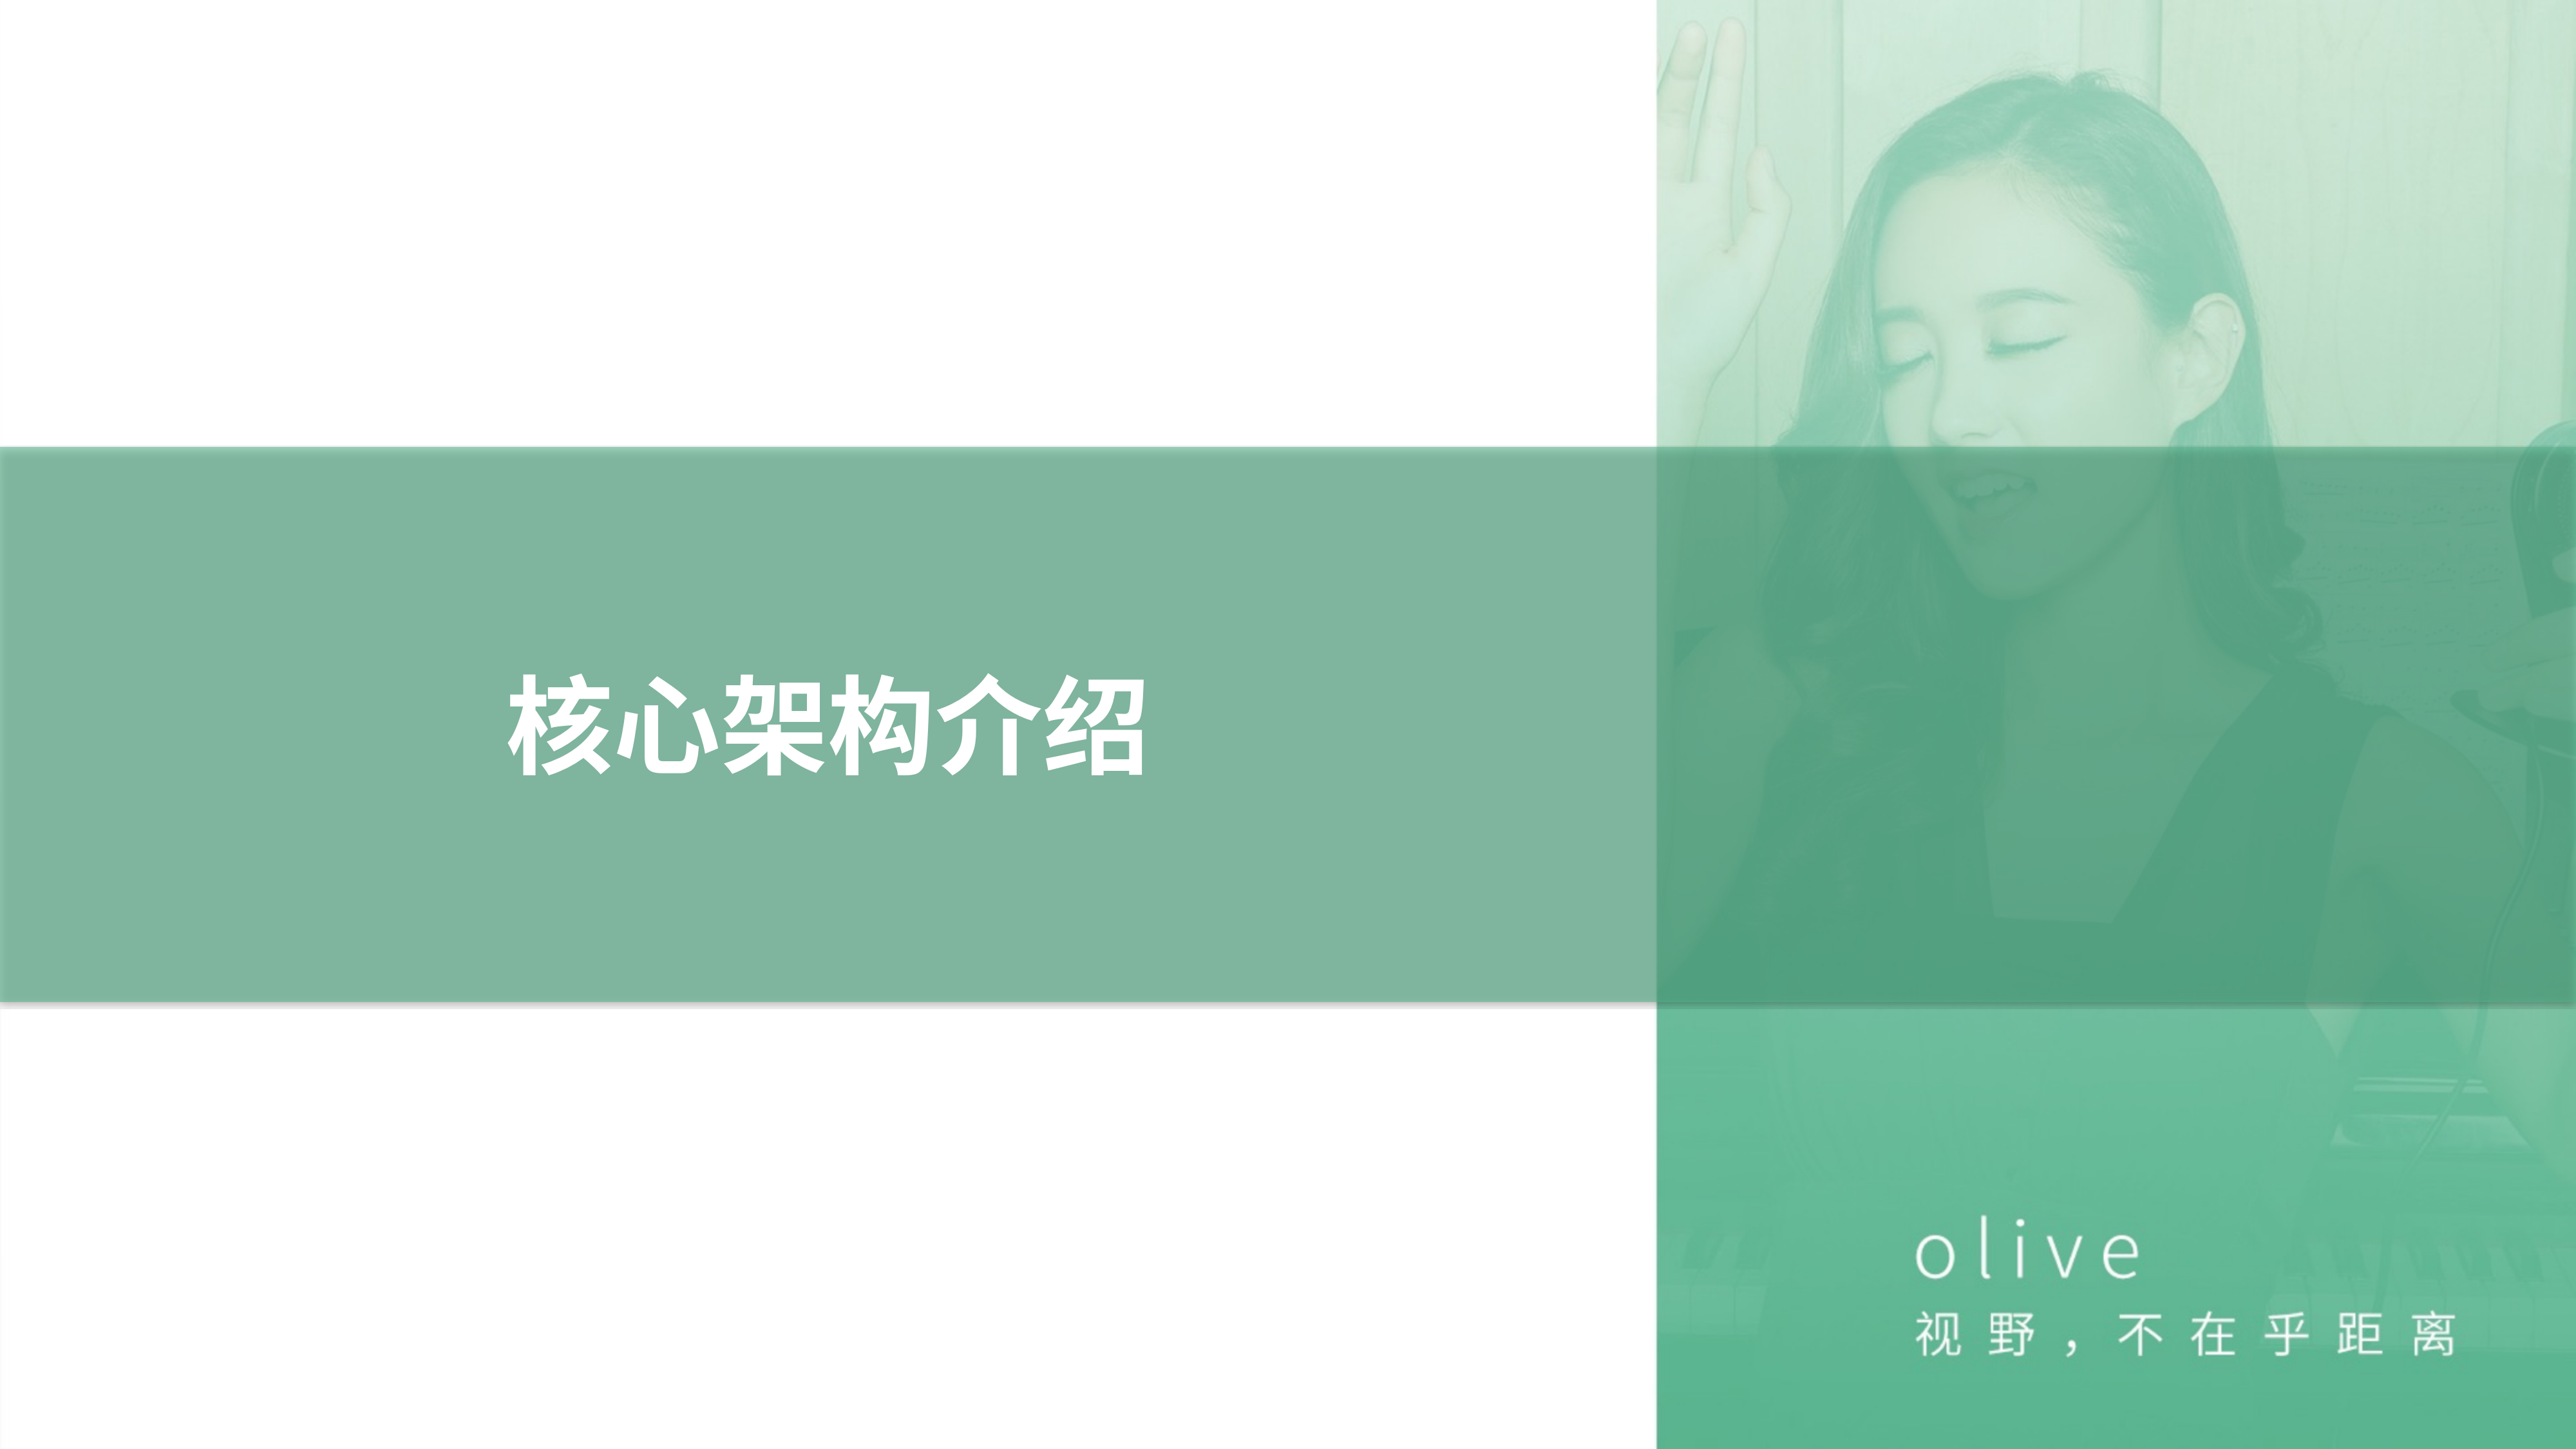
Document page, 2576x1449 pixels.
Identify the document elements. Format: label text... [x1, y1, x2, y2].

text_box 核心架构介绍 [91, 653, 1566, 793]
picture [0, 0, 2576, 446]
picture [0, 1002, 2576, 1449]
